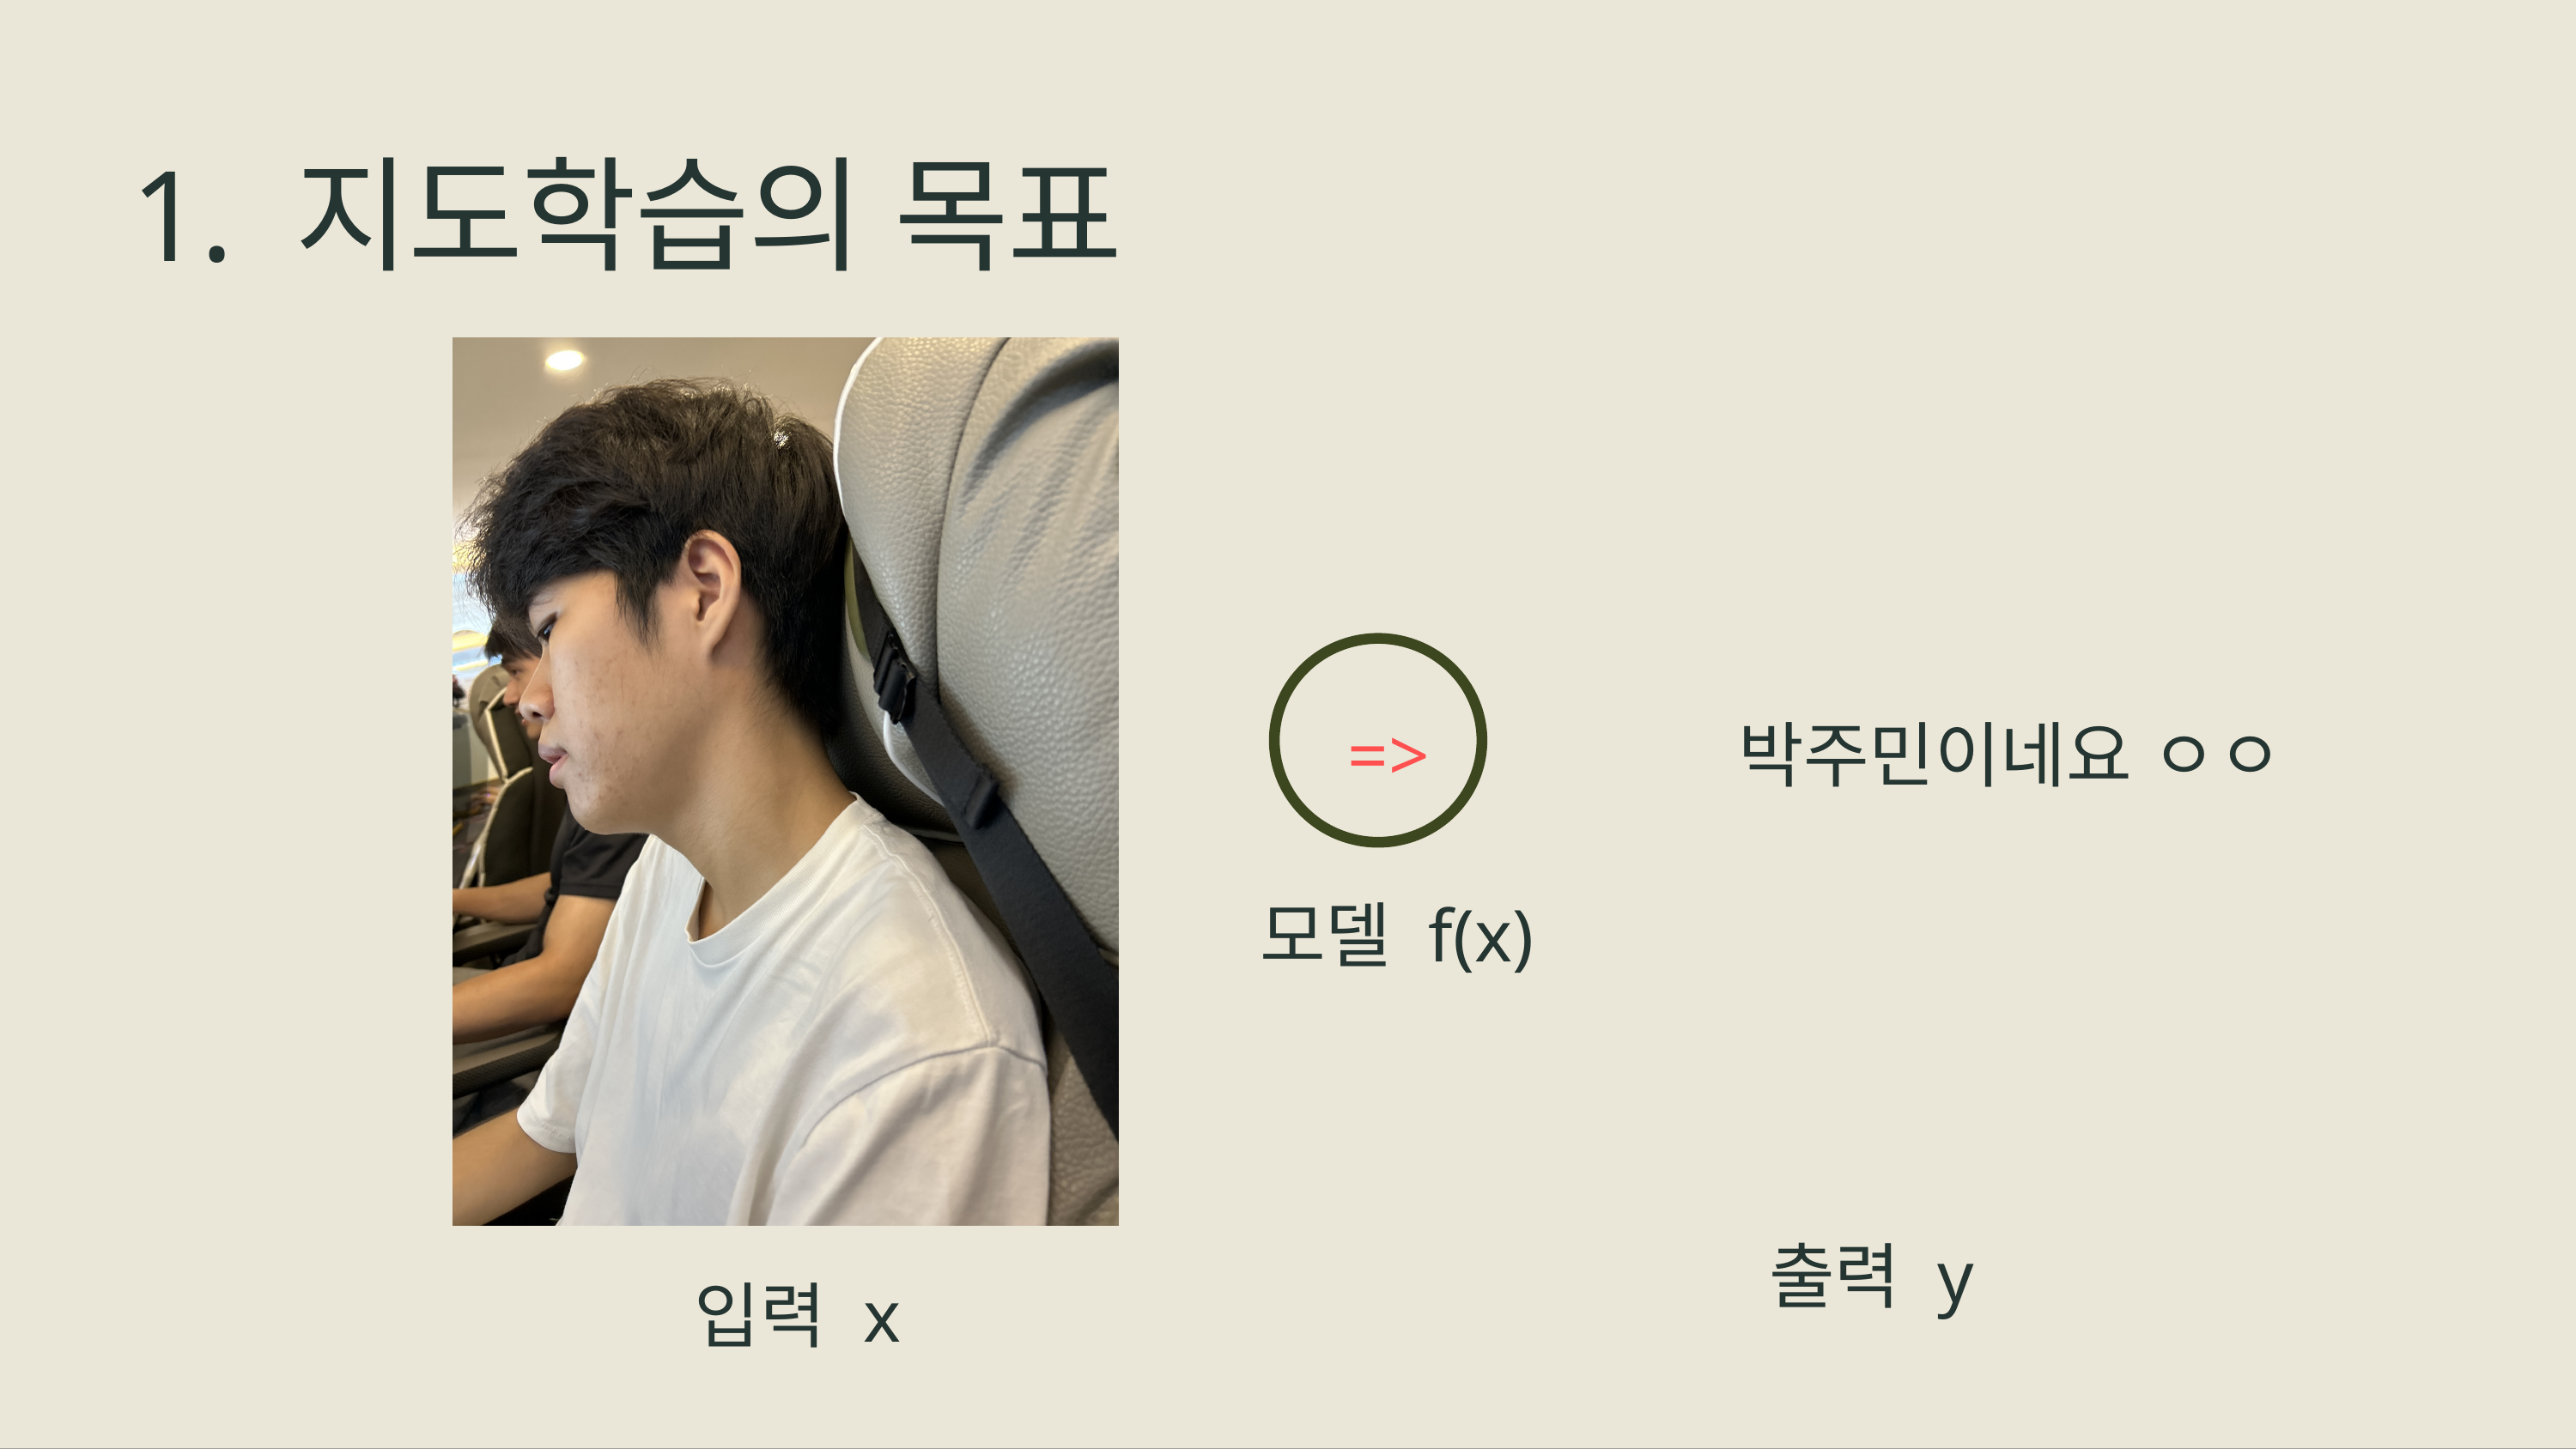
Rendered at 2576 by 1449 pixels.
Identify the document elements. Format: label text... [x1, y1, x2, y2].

text_box [1272, 636, 1484, 845]
text_box 입력 x [682, 1264, 914, 1363]
text_box 박주민이네요 ㅇㅇ [1725, 704, 2297, 803]
picture [452, 337, 1119, 1226]
title 1. 지도학습의 목표 [129, 134, 1932, 379]
text_box 출력 y [1756, 1225, 1987, 1324]
text_box 모델 f(x) [1247, 883, 1547, 983]
